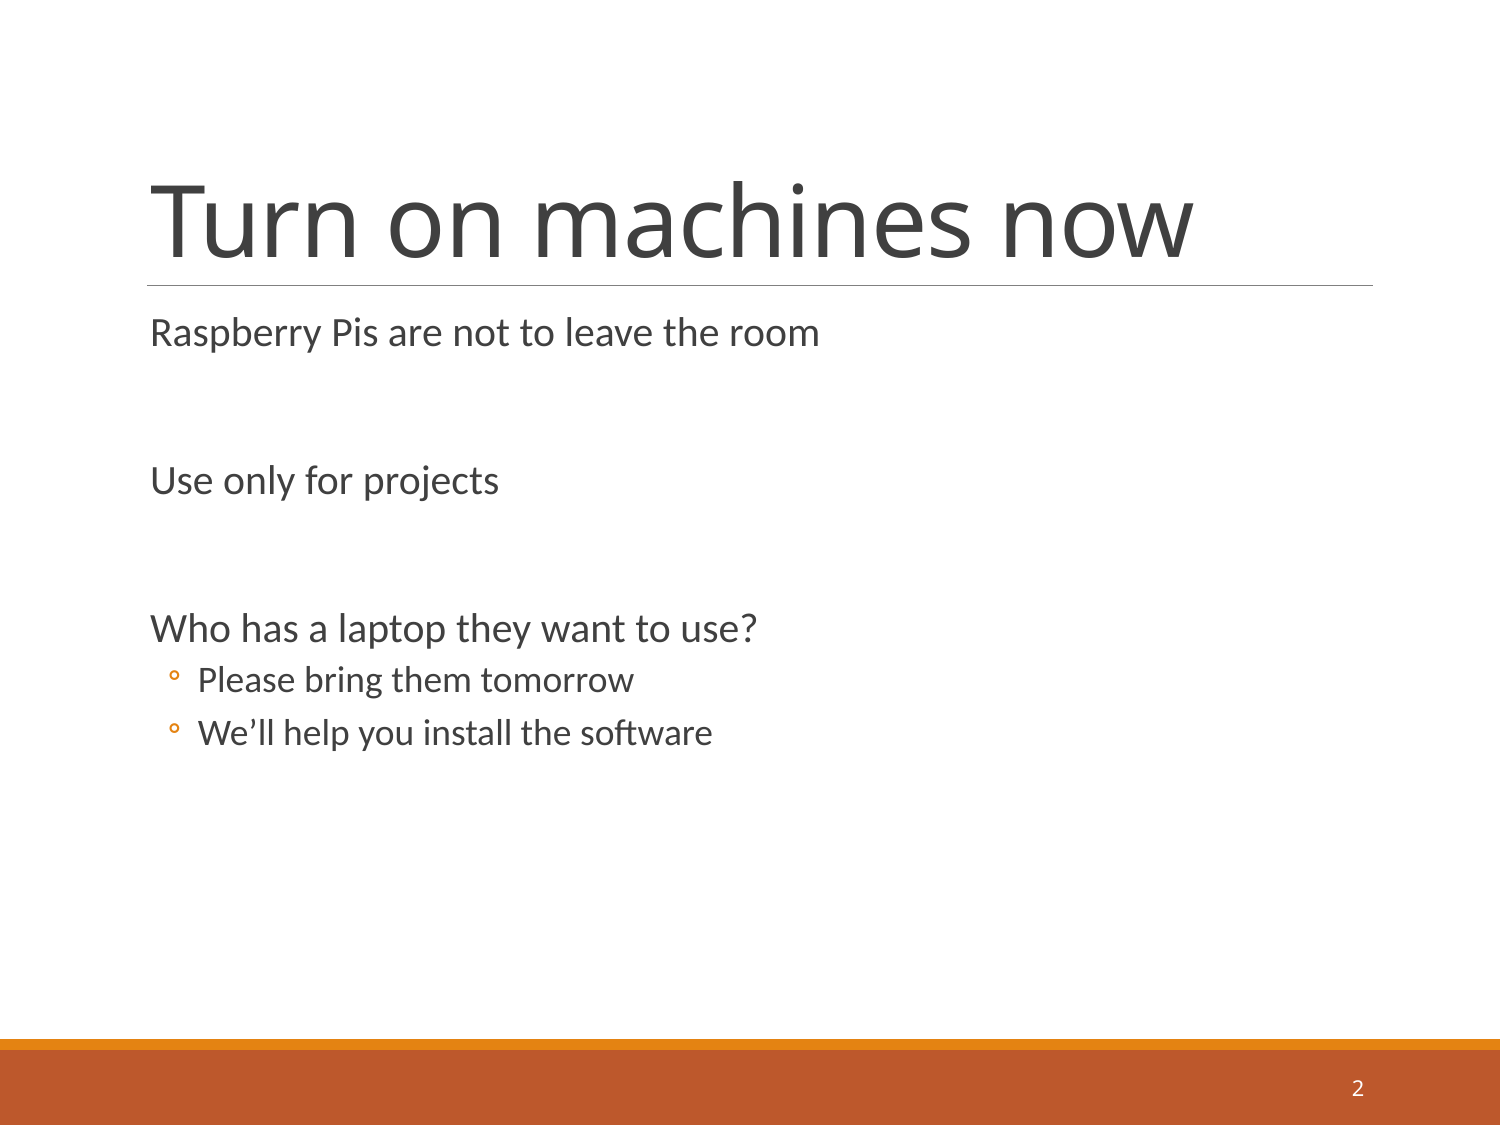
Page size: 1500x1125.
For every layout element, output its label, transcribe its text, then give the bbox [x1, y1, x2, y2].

title Turn on machines now [135, 47, 1373, 285]
list Raspberry Pis are not to leave the room Use only for projects Who has a laptop they want to use? Please bring them tomorrow We’ll help you install the software [135, 302, 1373, 963]
slide_number 2 [1218, 1059, 1380, 1120]
